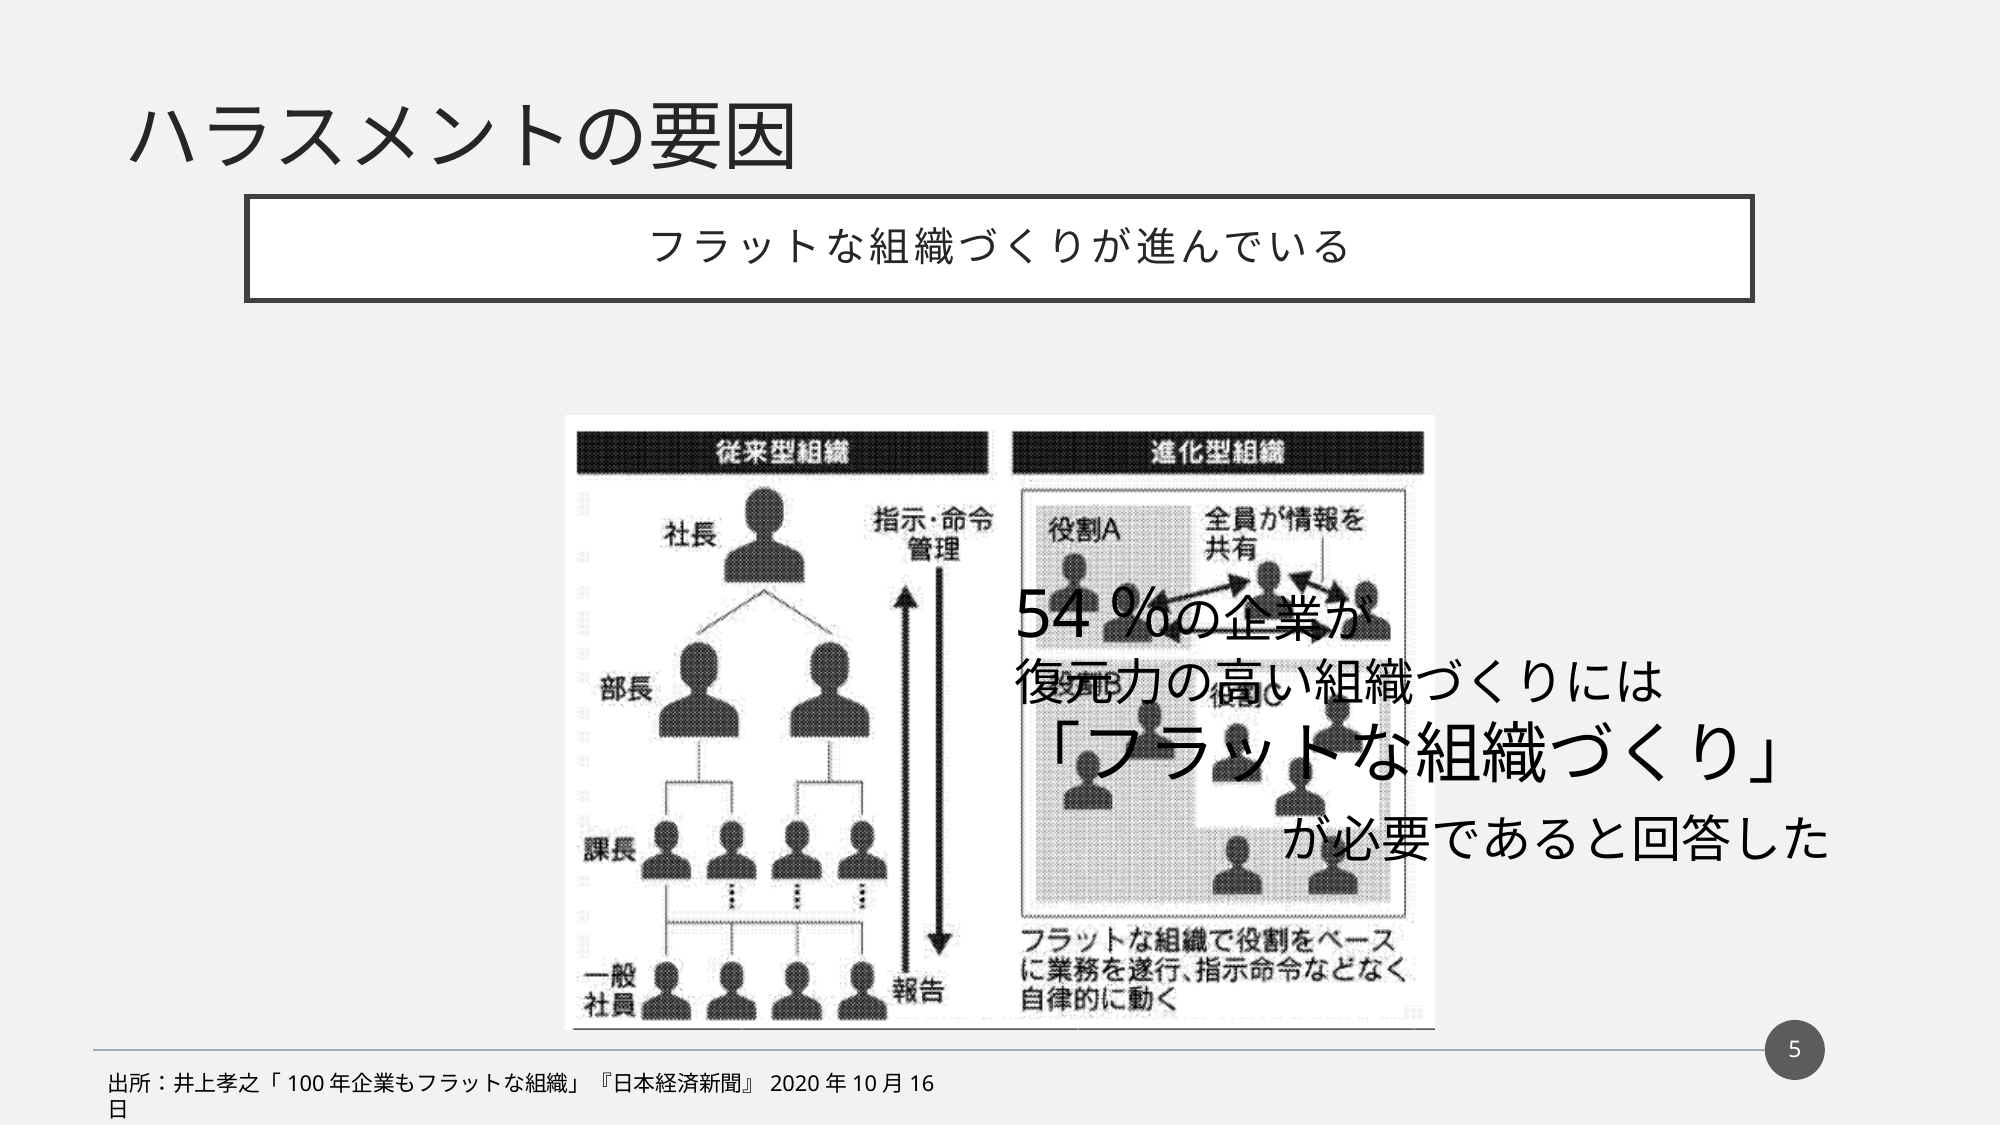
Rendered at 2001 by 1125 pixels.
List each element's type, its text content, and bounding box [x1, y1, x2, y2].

picture [565, 415, 1435, 1030]
text_box ハラスメントの要因 [109, 80, 1378, 224]
slide_number 5 [1764, 1019, 1825, 1080]
title フラットな組織づくりが進んでいる [244, 194, 1755, 303]
text_box 出所：井上孝之「100年企業もフラットな組織」『日本経済新聞』2020年10月16日 [93, 1061, 962, 1125]
text_box 54％の企業が 復元力の高い組織づくりには 「フラットな組織づくり」 が必要であると回答した [1435, 563, 1869, 879]
